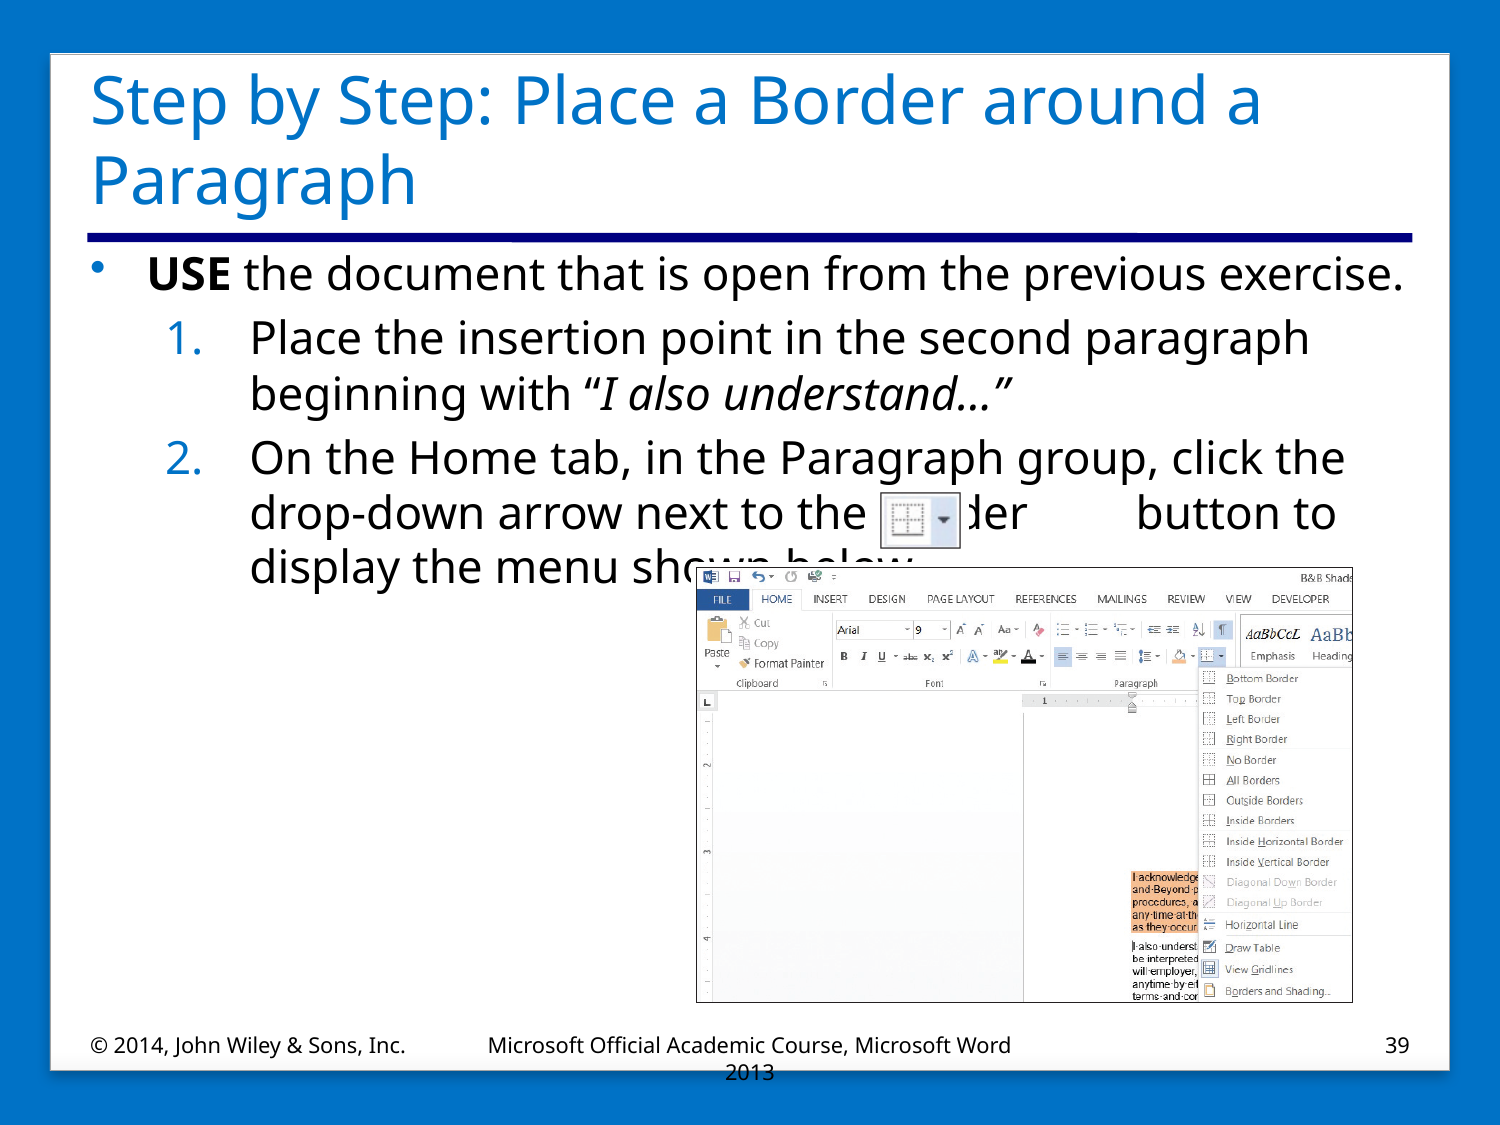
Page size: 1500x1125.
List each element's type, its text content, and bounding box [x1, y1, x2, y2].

footer Microsoft Official Academic Course, Microsoft Word 2013 [449, 1024, 1051, 1103]
list USE the document that is open from the previous exercise. Place the insertion point in the second paragraph beginning with “I also understand…” On the Home tab, in the Paragraph group, click the drop-down arrow next to the Border button to display the menu shown below. [75, 237, 1425, 1063]
slide_number © 2014, John Wiley & Sons, Inc. [74, 1024, 426, 1103]
picture [691, 562, 1359, 1008]
slide_number 39 [1074, 1024, 1426, 1103]
title Step by Step: Place a Border around a Paragraph [74, 74, 1426, 226]
picture [874, 487, 969, 558]
